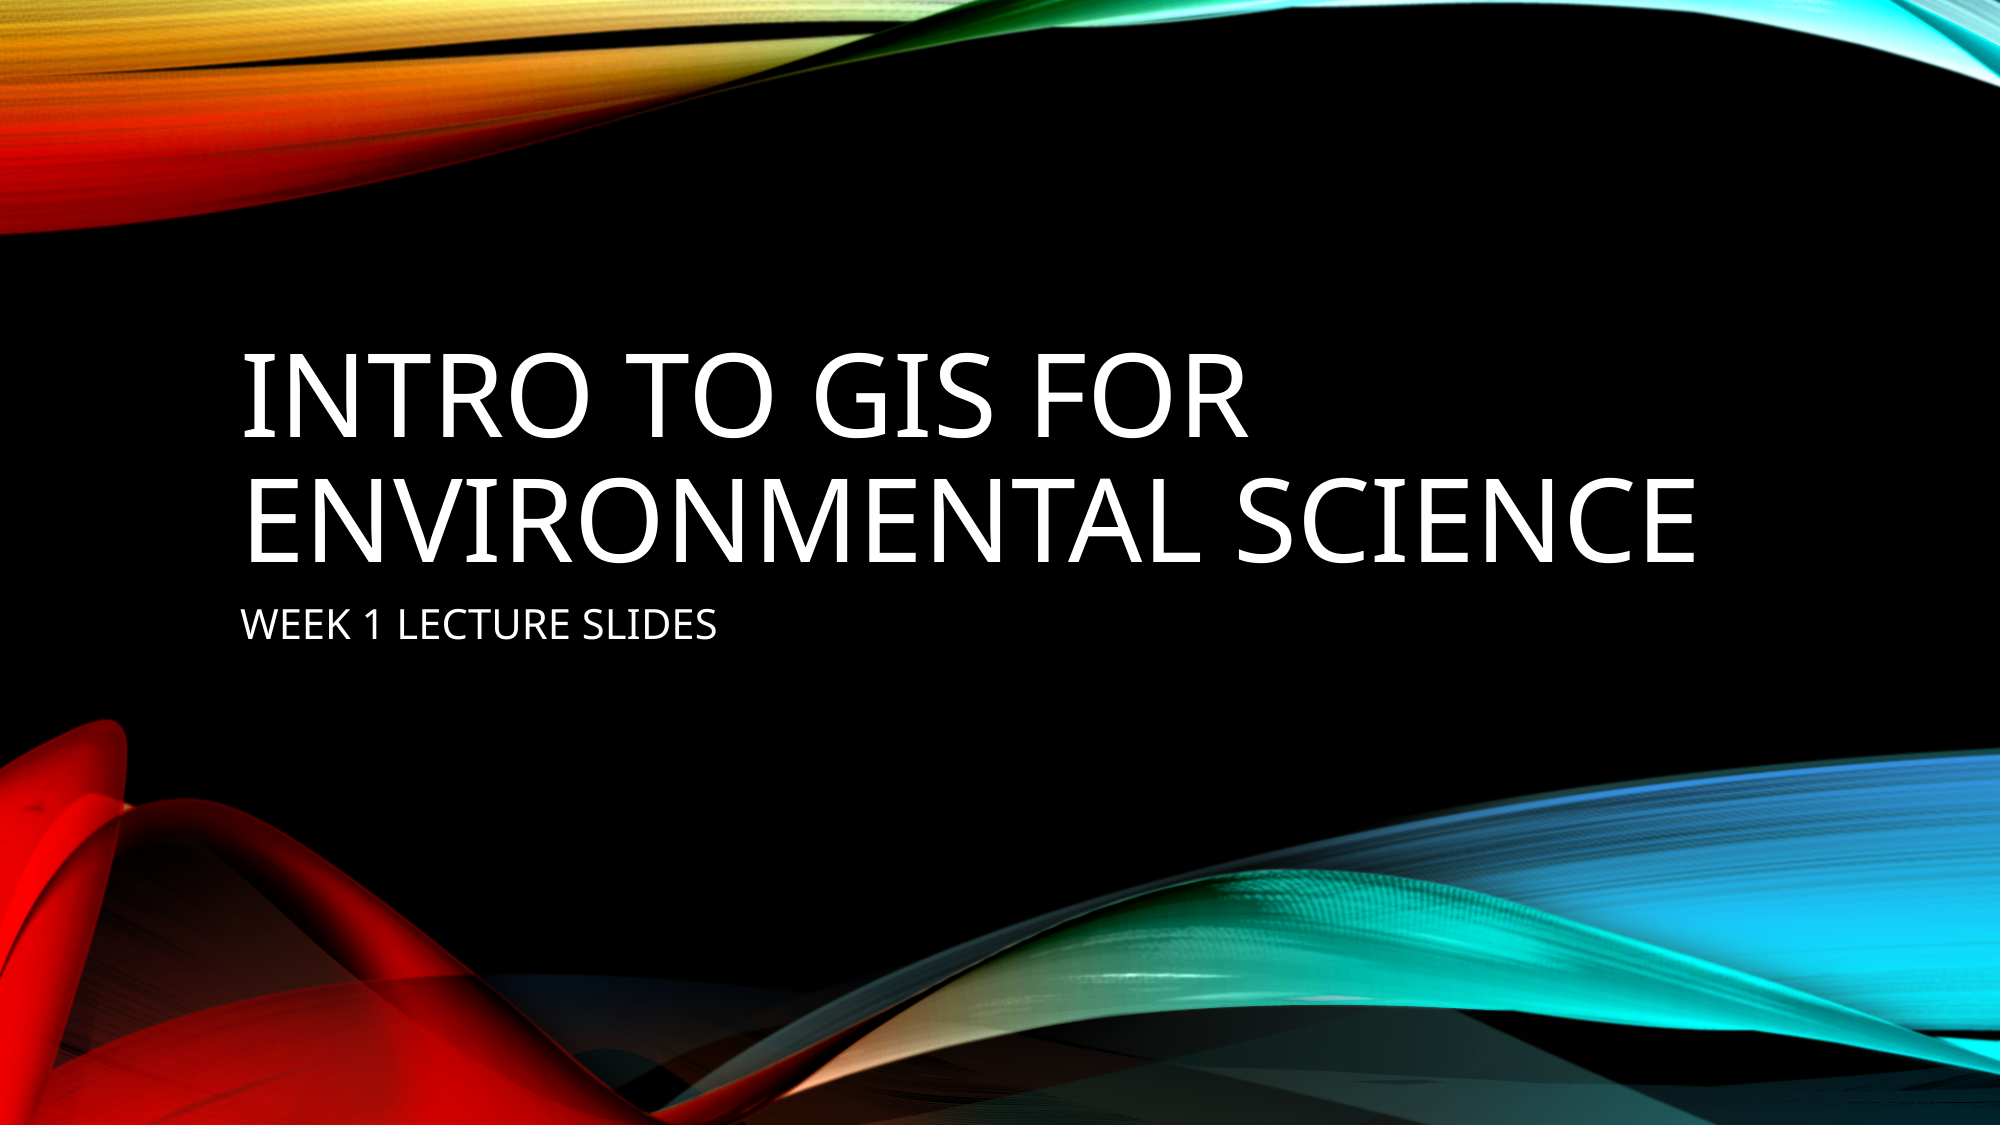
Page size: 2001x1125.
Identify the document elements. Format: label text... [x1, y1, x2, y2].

subtitle WEEK 1 LECTURE SLIDES [225, 595, 1775, 709]
title INTRO TO GIS FOR ENVIRONMENTAL SCIENCE [225, 295, 1775, 595]
picture [0, 717, 2000, 1125]
picture [0, 0, 2000, 237]
